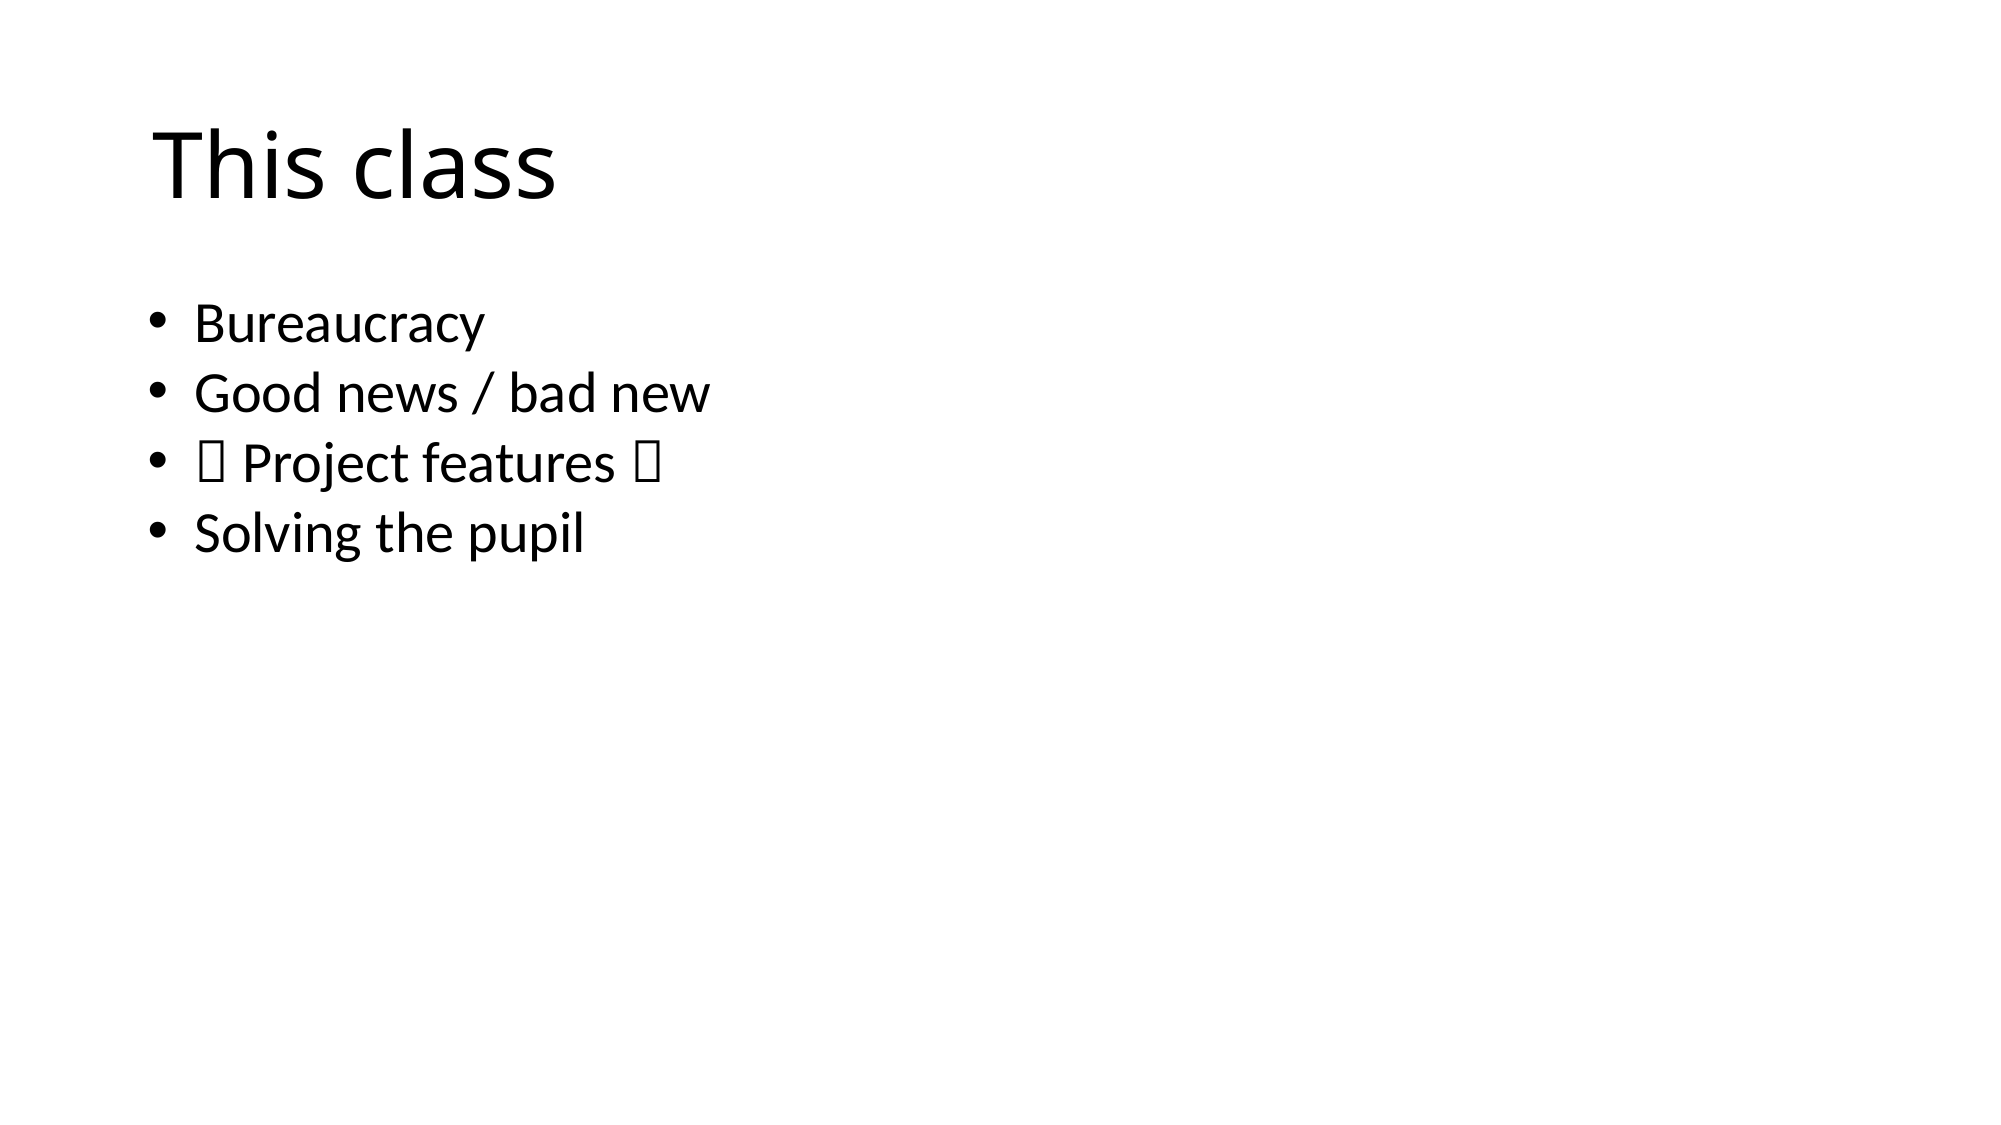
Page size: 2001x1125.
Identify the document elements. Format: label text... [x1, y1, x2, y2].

title This class [137, 59, 1863, 278]
text_box Bureaucracy Good news / bad new  Project features  Solving the pupil [132, 277, 727, 572]
